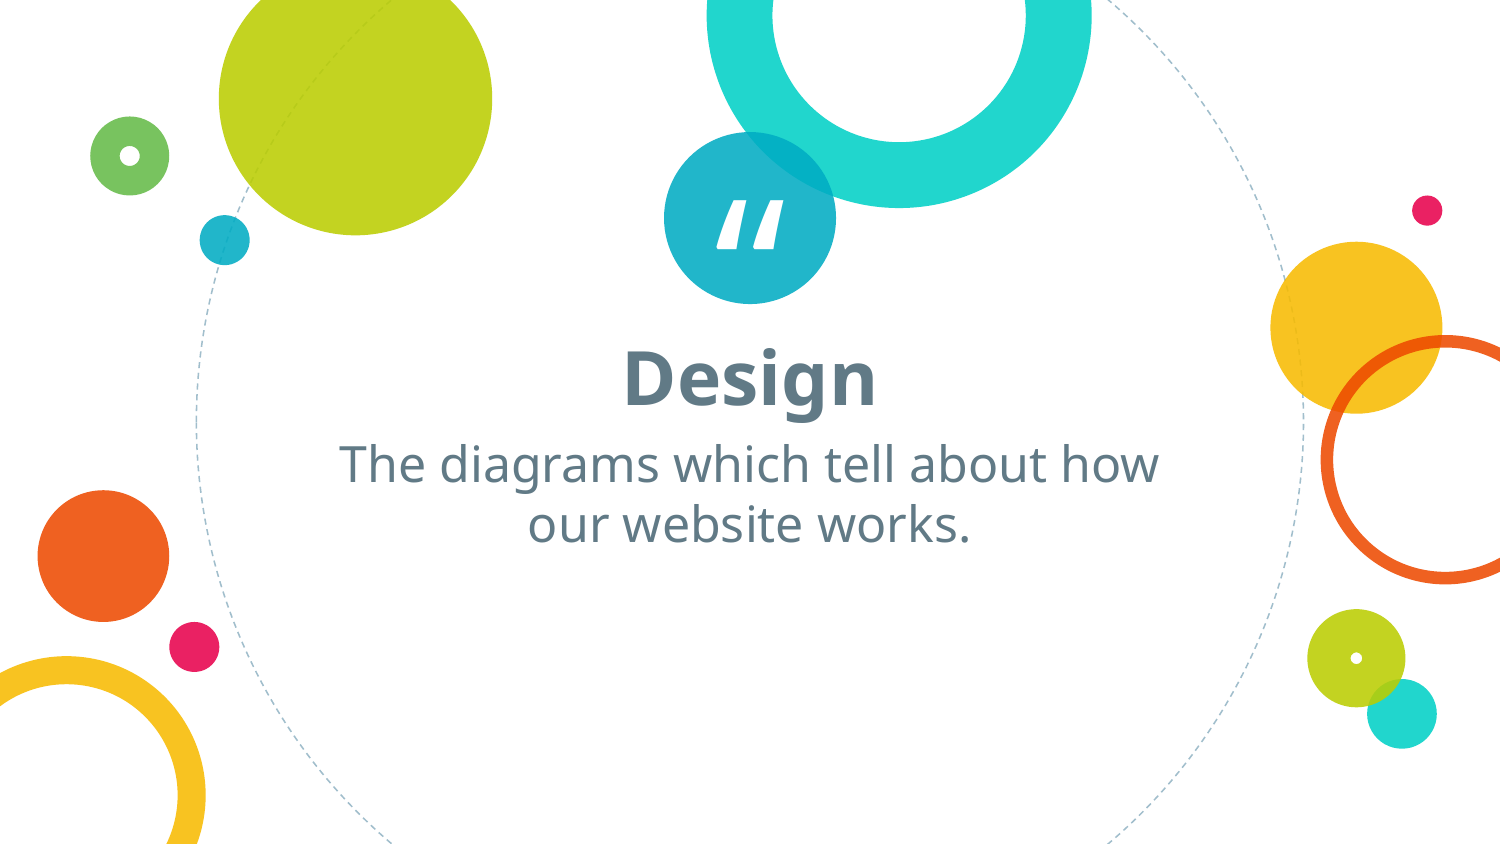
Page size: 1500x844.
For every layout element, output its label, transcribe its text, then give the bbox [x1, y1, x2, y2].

list Design The diagrams which tell about how our website works. [308, 315, 1192, 657]
